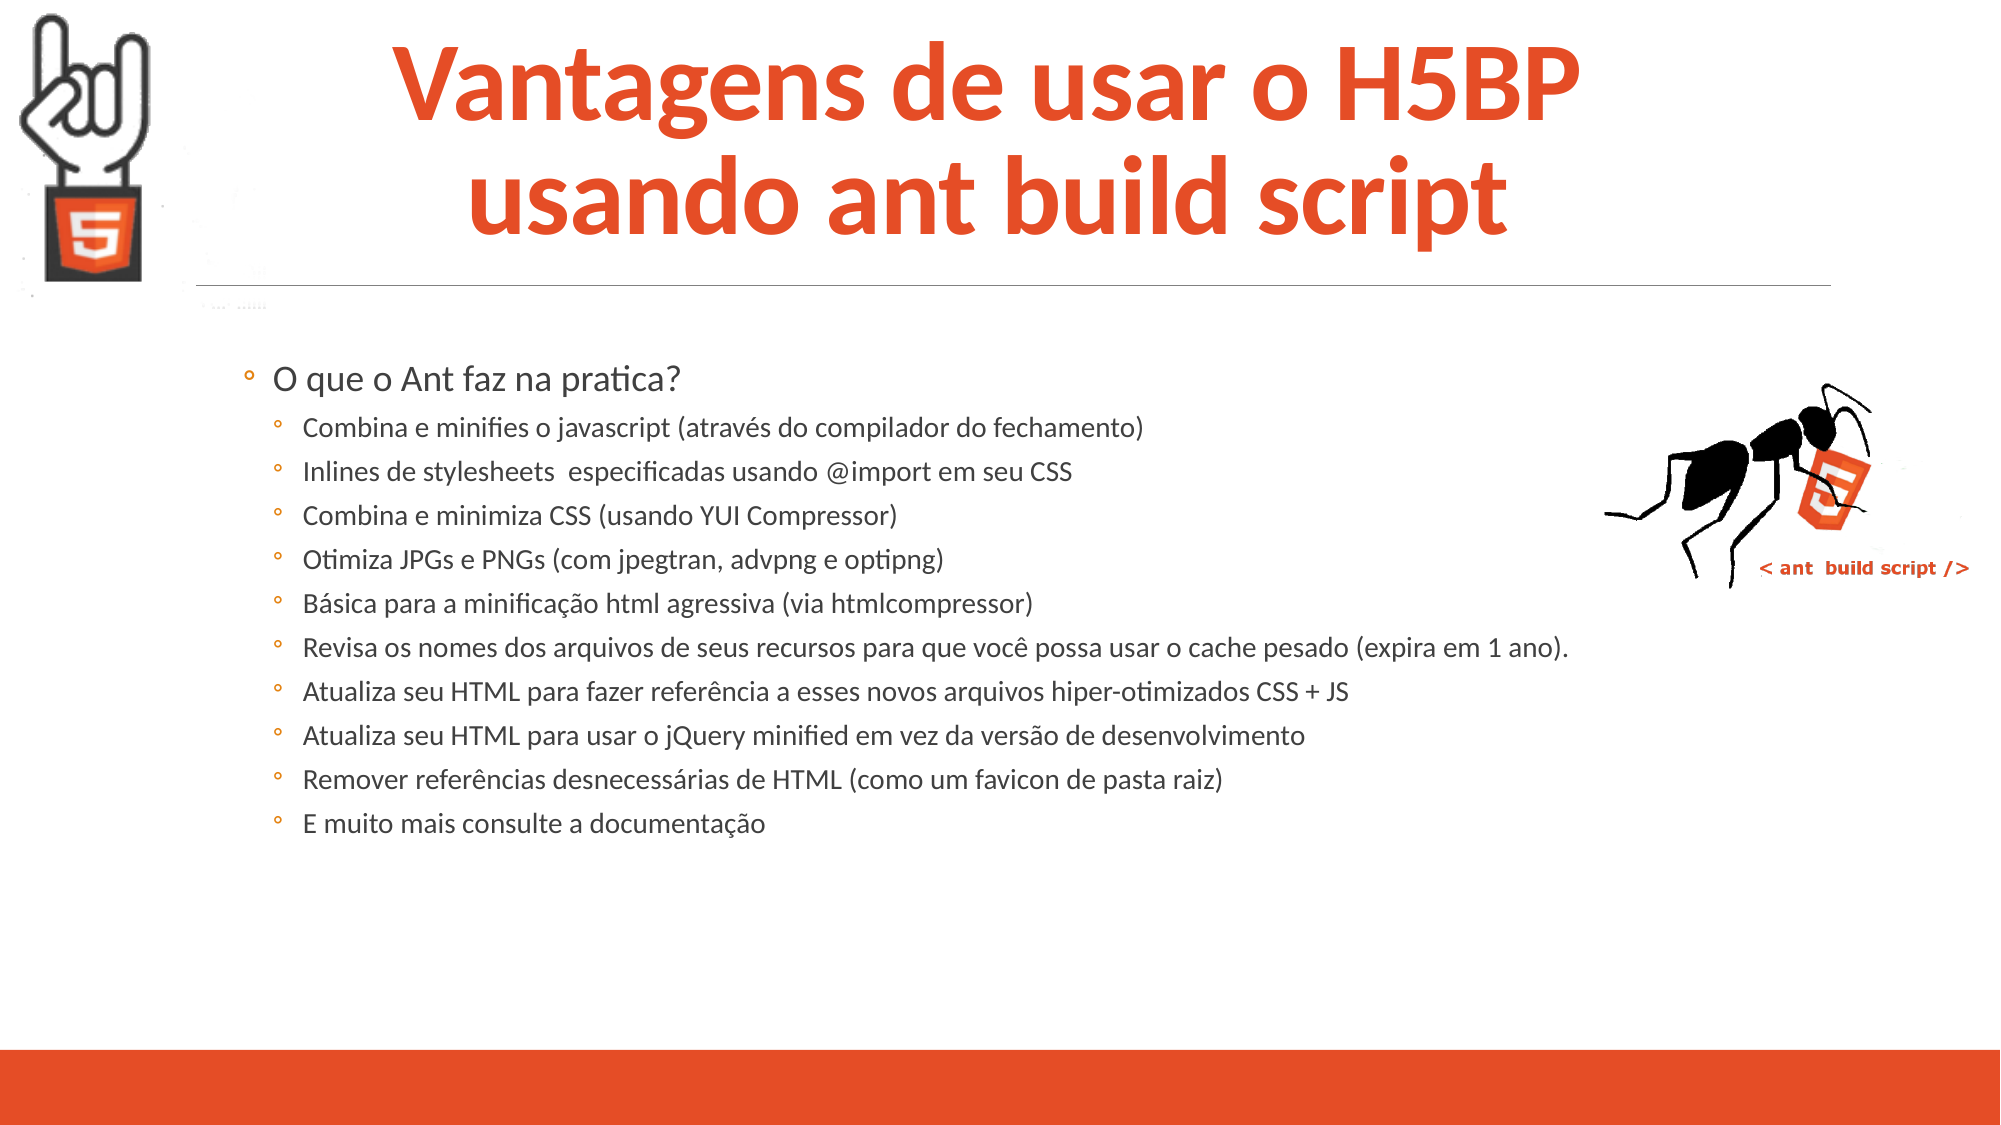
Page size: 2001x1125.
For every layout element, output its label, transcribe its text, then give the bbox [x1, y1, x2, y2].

list O que o Ant faz na pratica? Combina e minifies o javascript (através do compilador do fechamento) Inlines de stylesheets especificadas usando @import em seu CSS Combina e minimiza CSS (usando YUI Compressor) Otimiza JPGs e PNGs (com jpegtran, advpng e optipng) Básica para a minificação html agressiva (via htmlcompressor) Revisa os nomes dos arquivos de seus recursos para que você possa usar o cache pesado (expira em 1 ano). Atualiza seu HTML para fazer referência a esses novos arquivos hiper-otimizados CSS + JS Atualiza seu HTML para usar o jQuery minified em vez da versão de desenvolvimento Remover referências desnecessárias de HTML (como um favicon de pasta raiz) E muito mais consulte a documentação [179, 302, 1830, 963]
picture [0, 0, 269, 309]
picture [1602, 378, 1986, 592]
title Vantagens de usar o H5BP usando ant build script [372, 20, 1603, 266]
